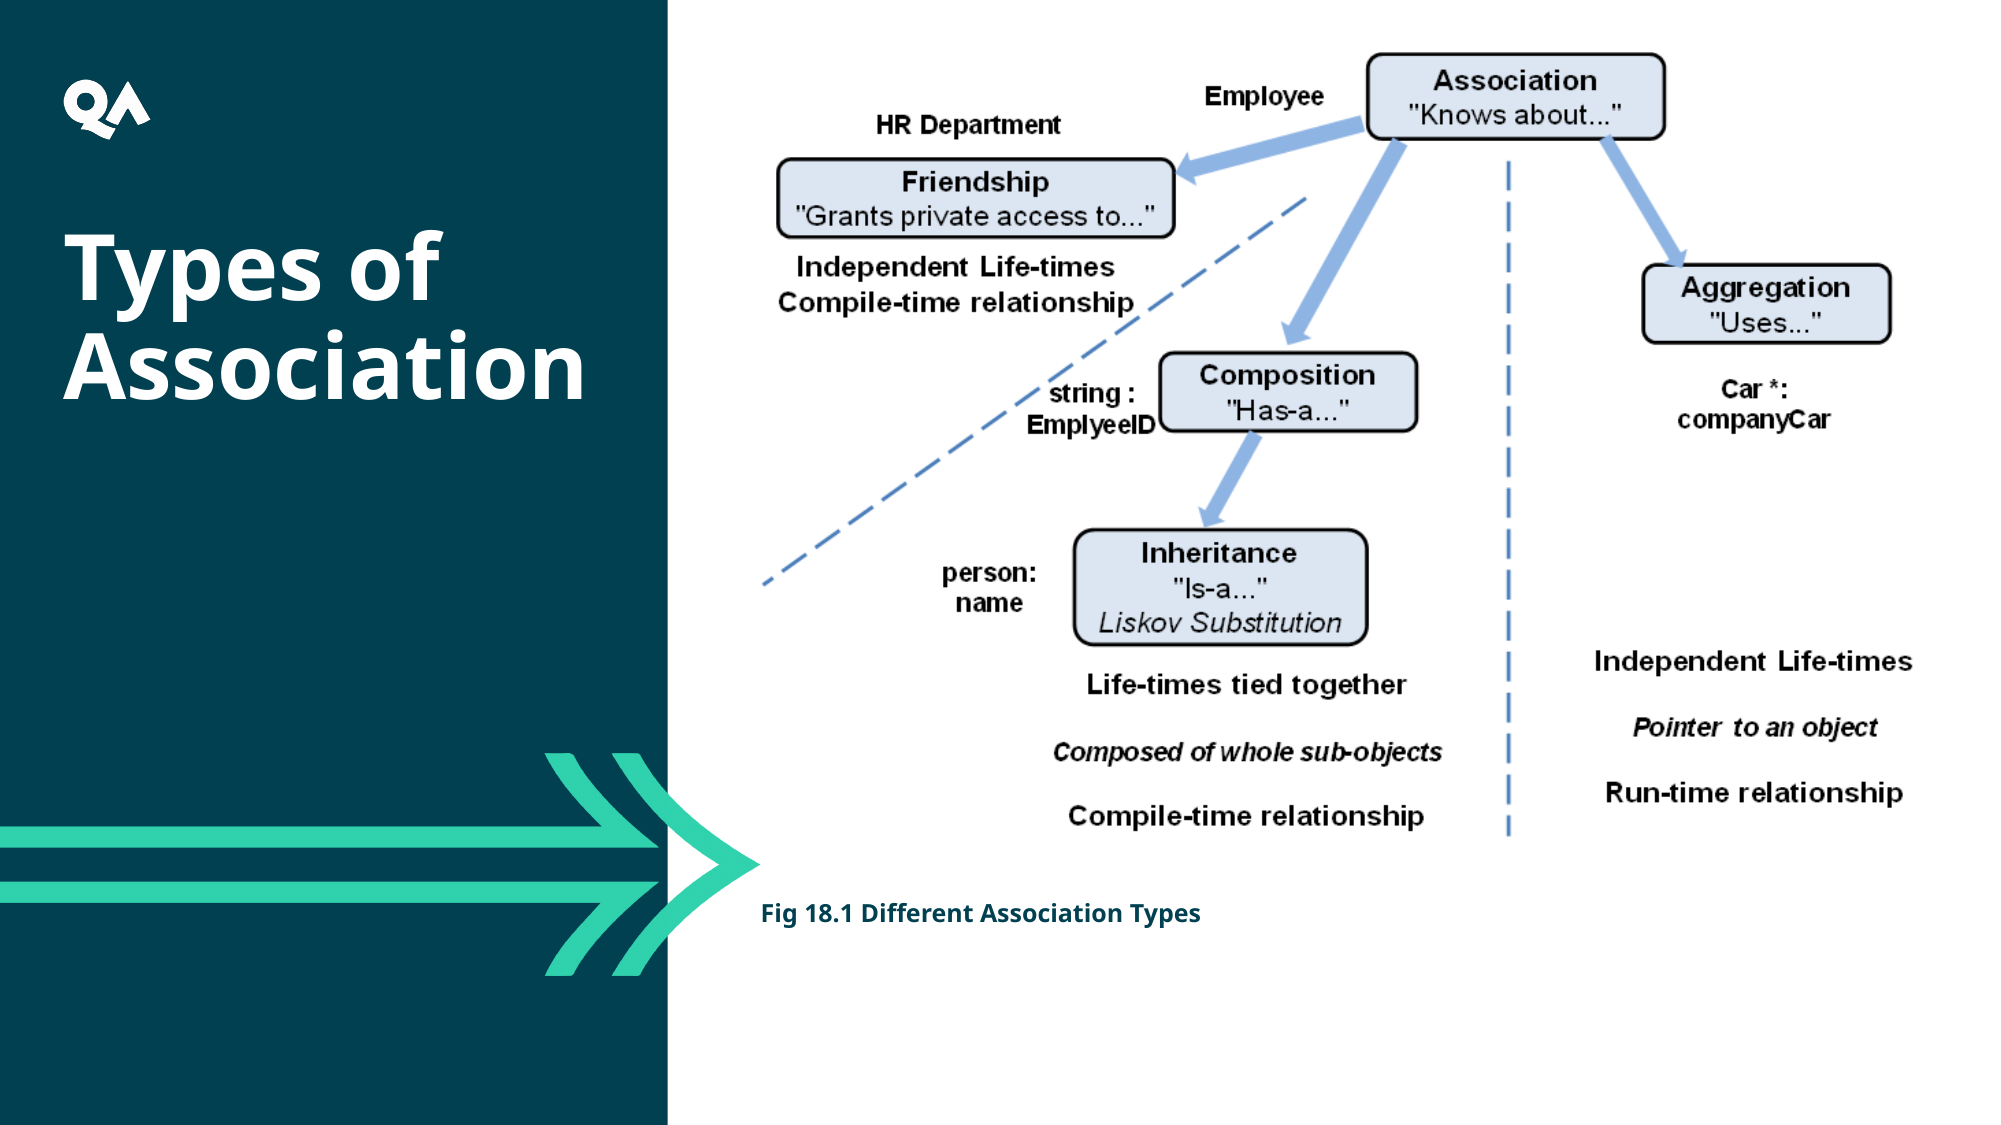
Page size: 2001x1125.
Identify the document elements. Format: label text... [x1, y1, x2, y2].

picture [64, 80, 114, 139]
list Types of Association [63, 221, 628, 673]
list Fig 18.1 Different Association Types [760, 897, 1713, 996]
picture [0, 882, 657, 975]
picture [107, 83, 149, 124]
picture [0, 754, 657, 847]
picture [613, 52, 1937, 995]
